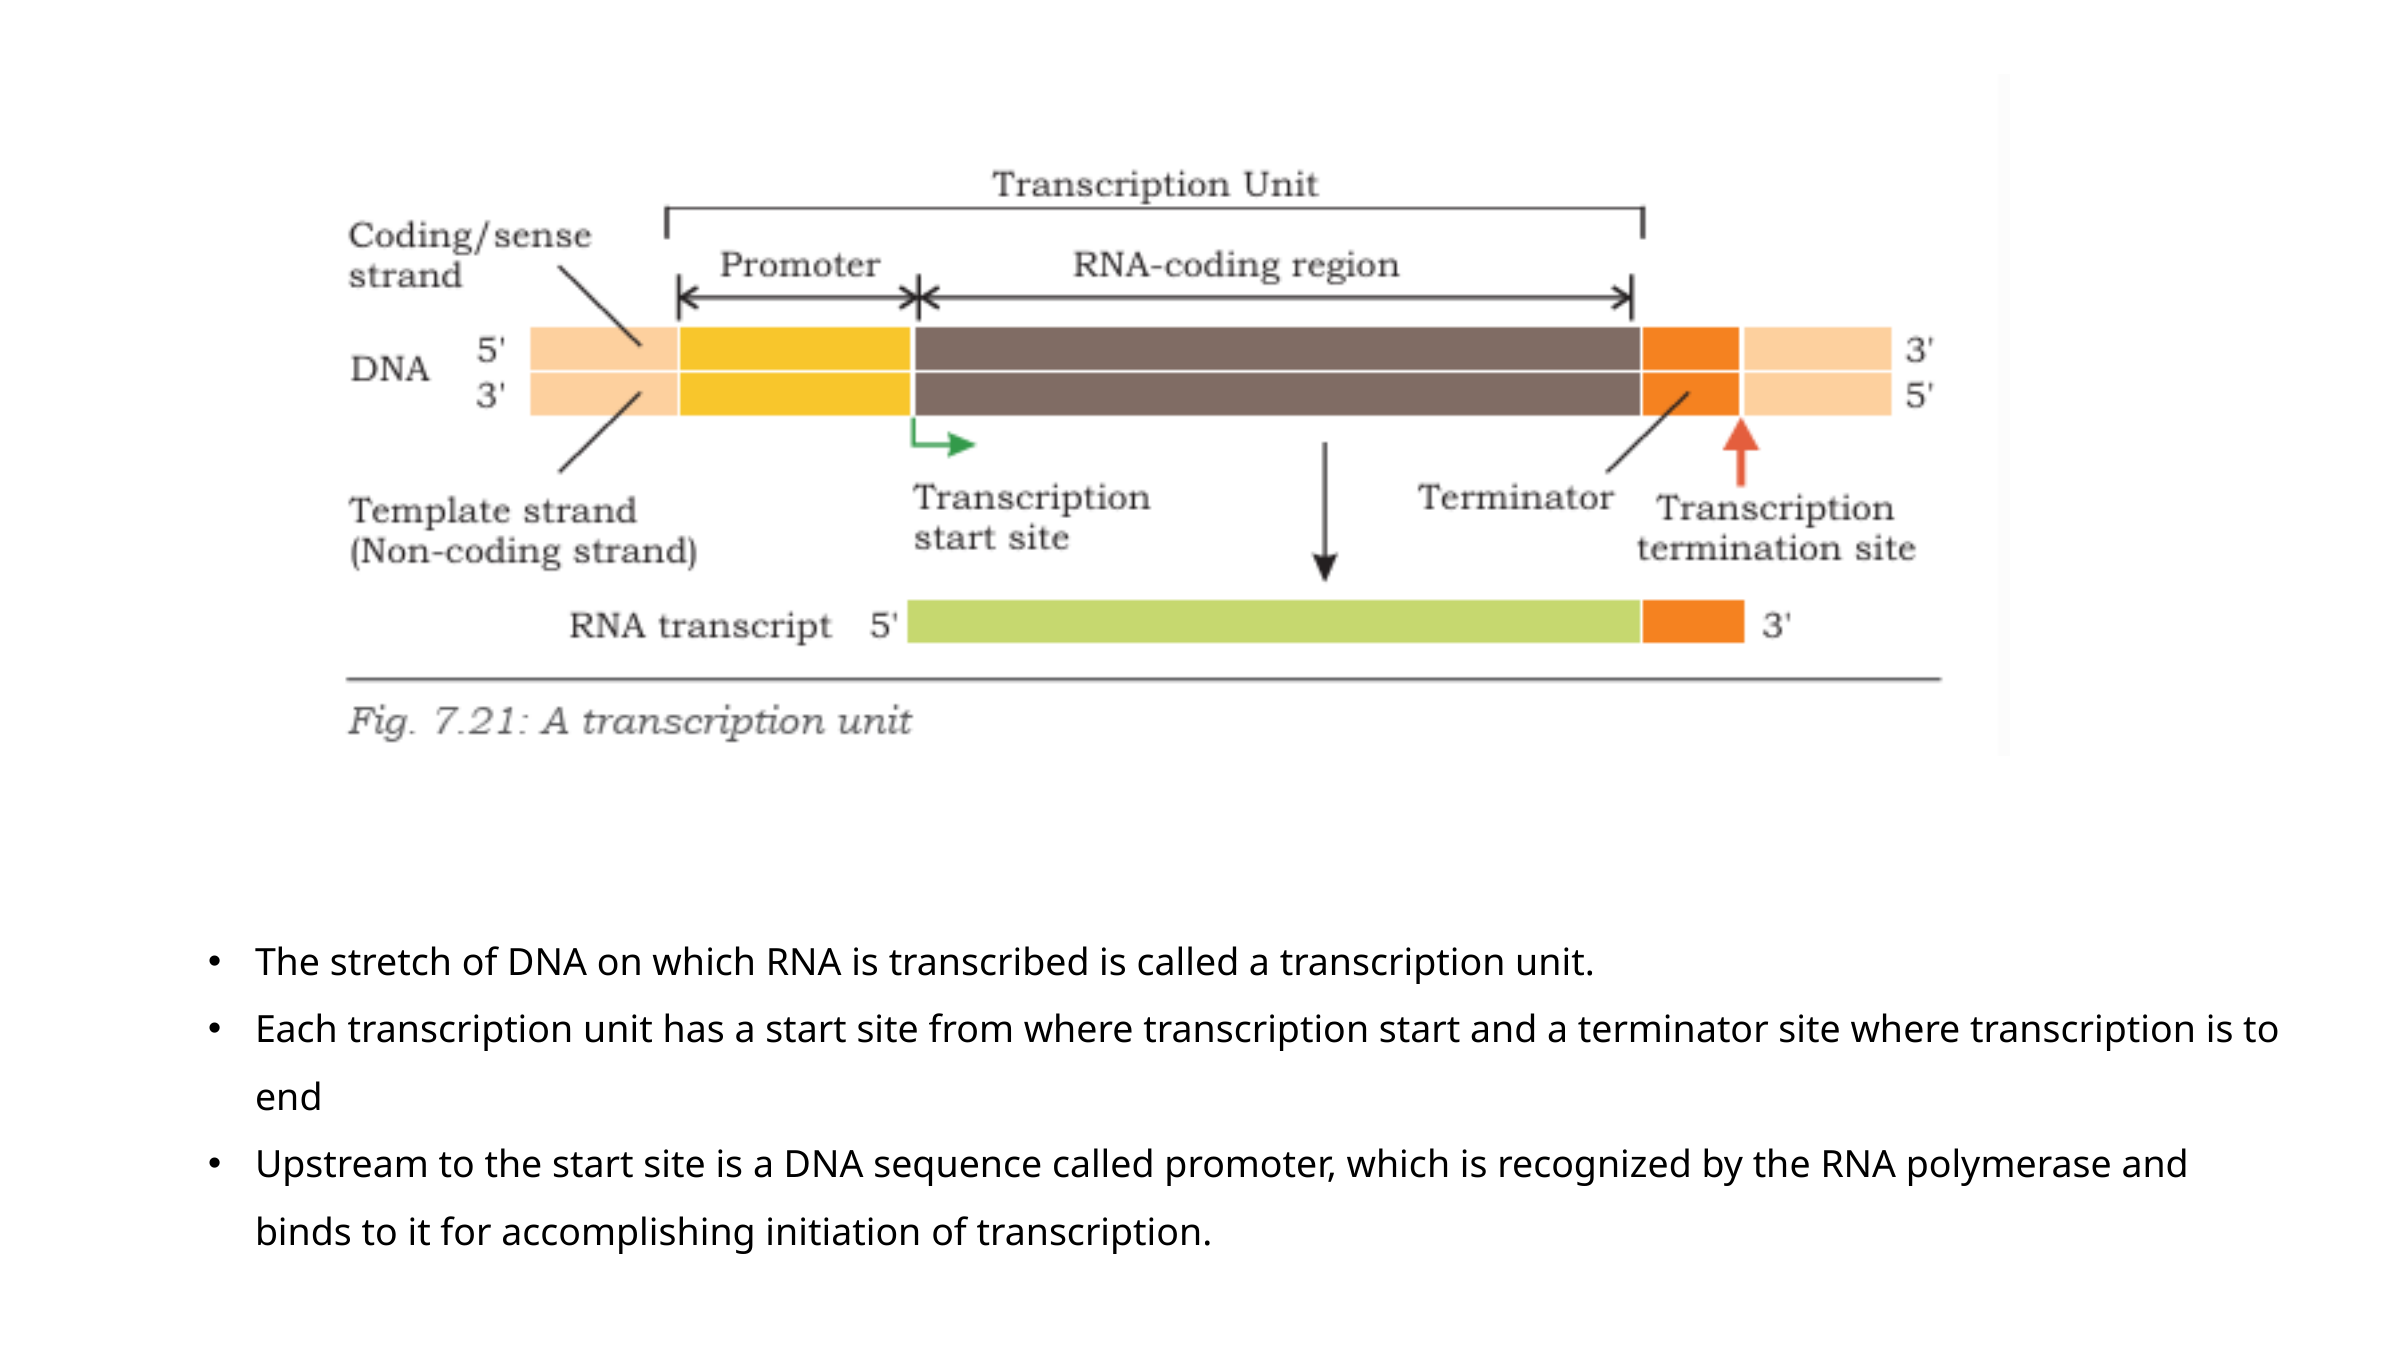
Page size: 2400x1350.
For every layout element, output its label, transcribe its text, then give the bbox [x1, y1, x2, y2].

picture [296, 74, 2010, 756]
text_box The stretch of DNA on which RNA is transcribed is called a transcription unit. Each transcription unit has a start site from where transcription start and a terminator site where transcription is to end Upstream to the start site is a DNA sequence called promoter, which is recognized by the RNA polymerase and binds to it for accomplishing initiation of transcription. [193, 908, 2297, 1306]
